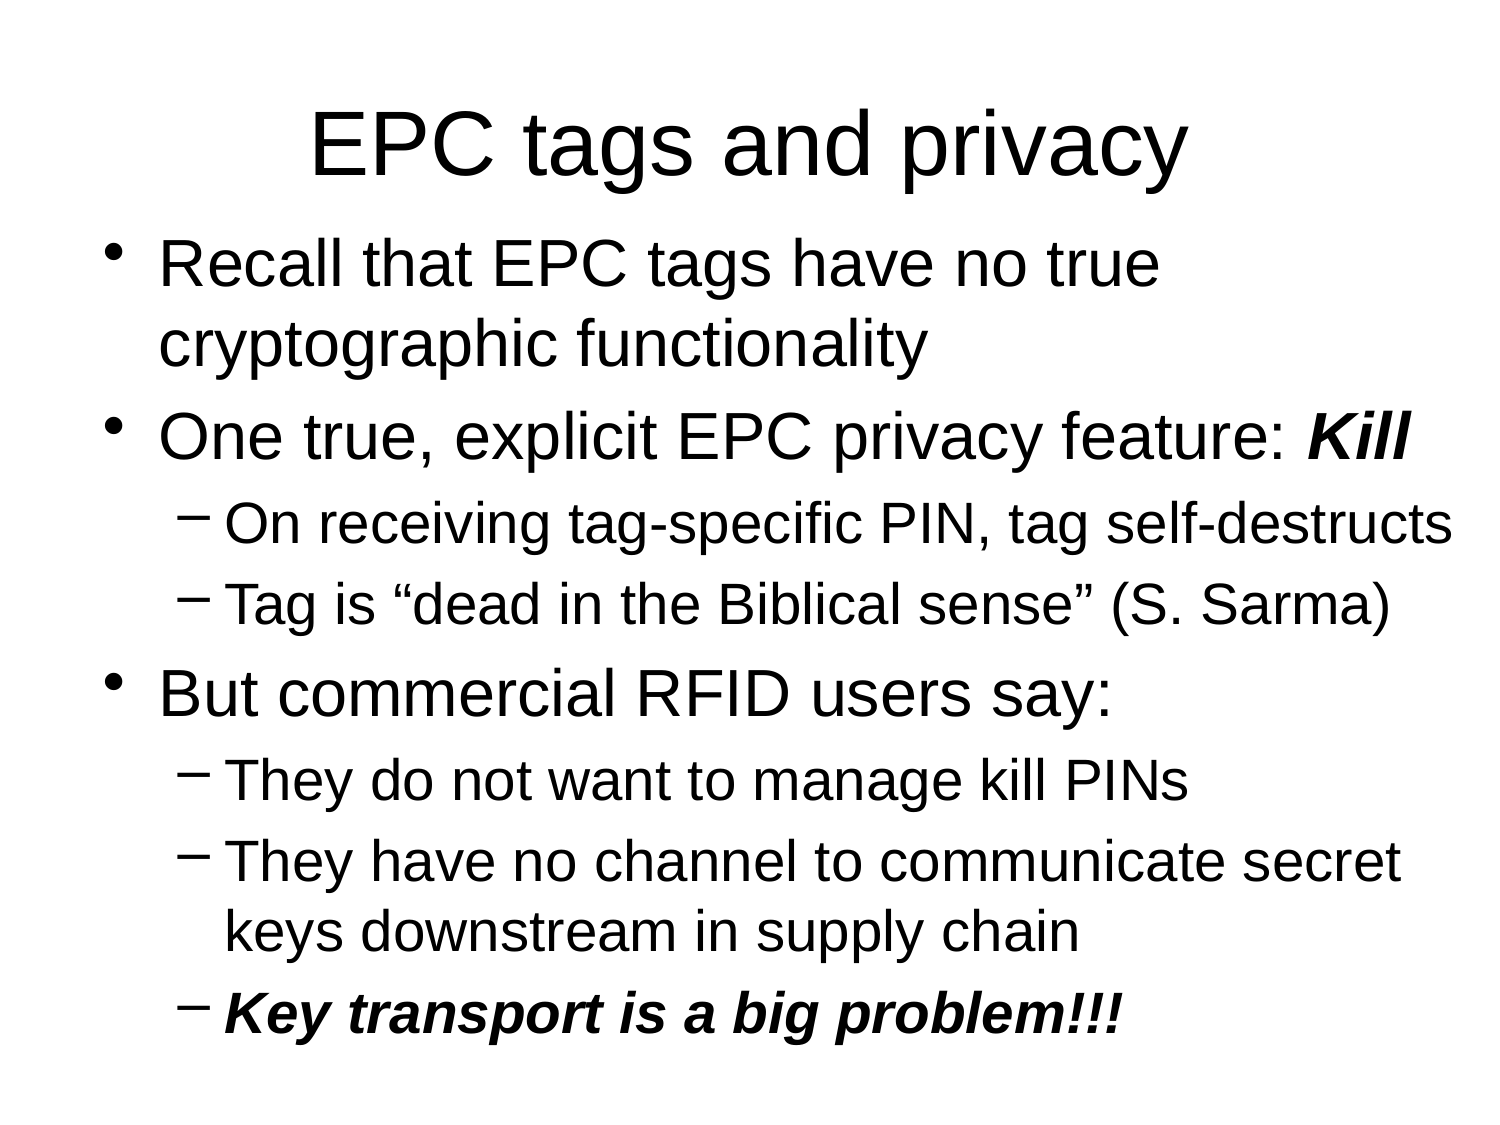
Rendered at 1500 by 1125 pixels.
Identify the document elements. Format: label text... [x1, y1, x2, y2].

list Recall that EPC tags have no true cryptographic functionality One true, explicit EPC privacy feature: Kill On receiving tag-specific PIN, tag self-destructs Tag is “dead in the Biblical sense” (S. Sarma) But commercial RFID users say: They do not want to manage kill PINs They have no channel to communicate secret keys downstream in supply chain Key transport is a big problem!!! [87, 212, 1500, 888]
title EPC tags and privacy [75, 45, 1425, 233]
